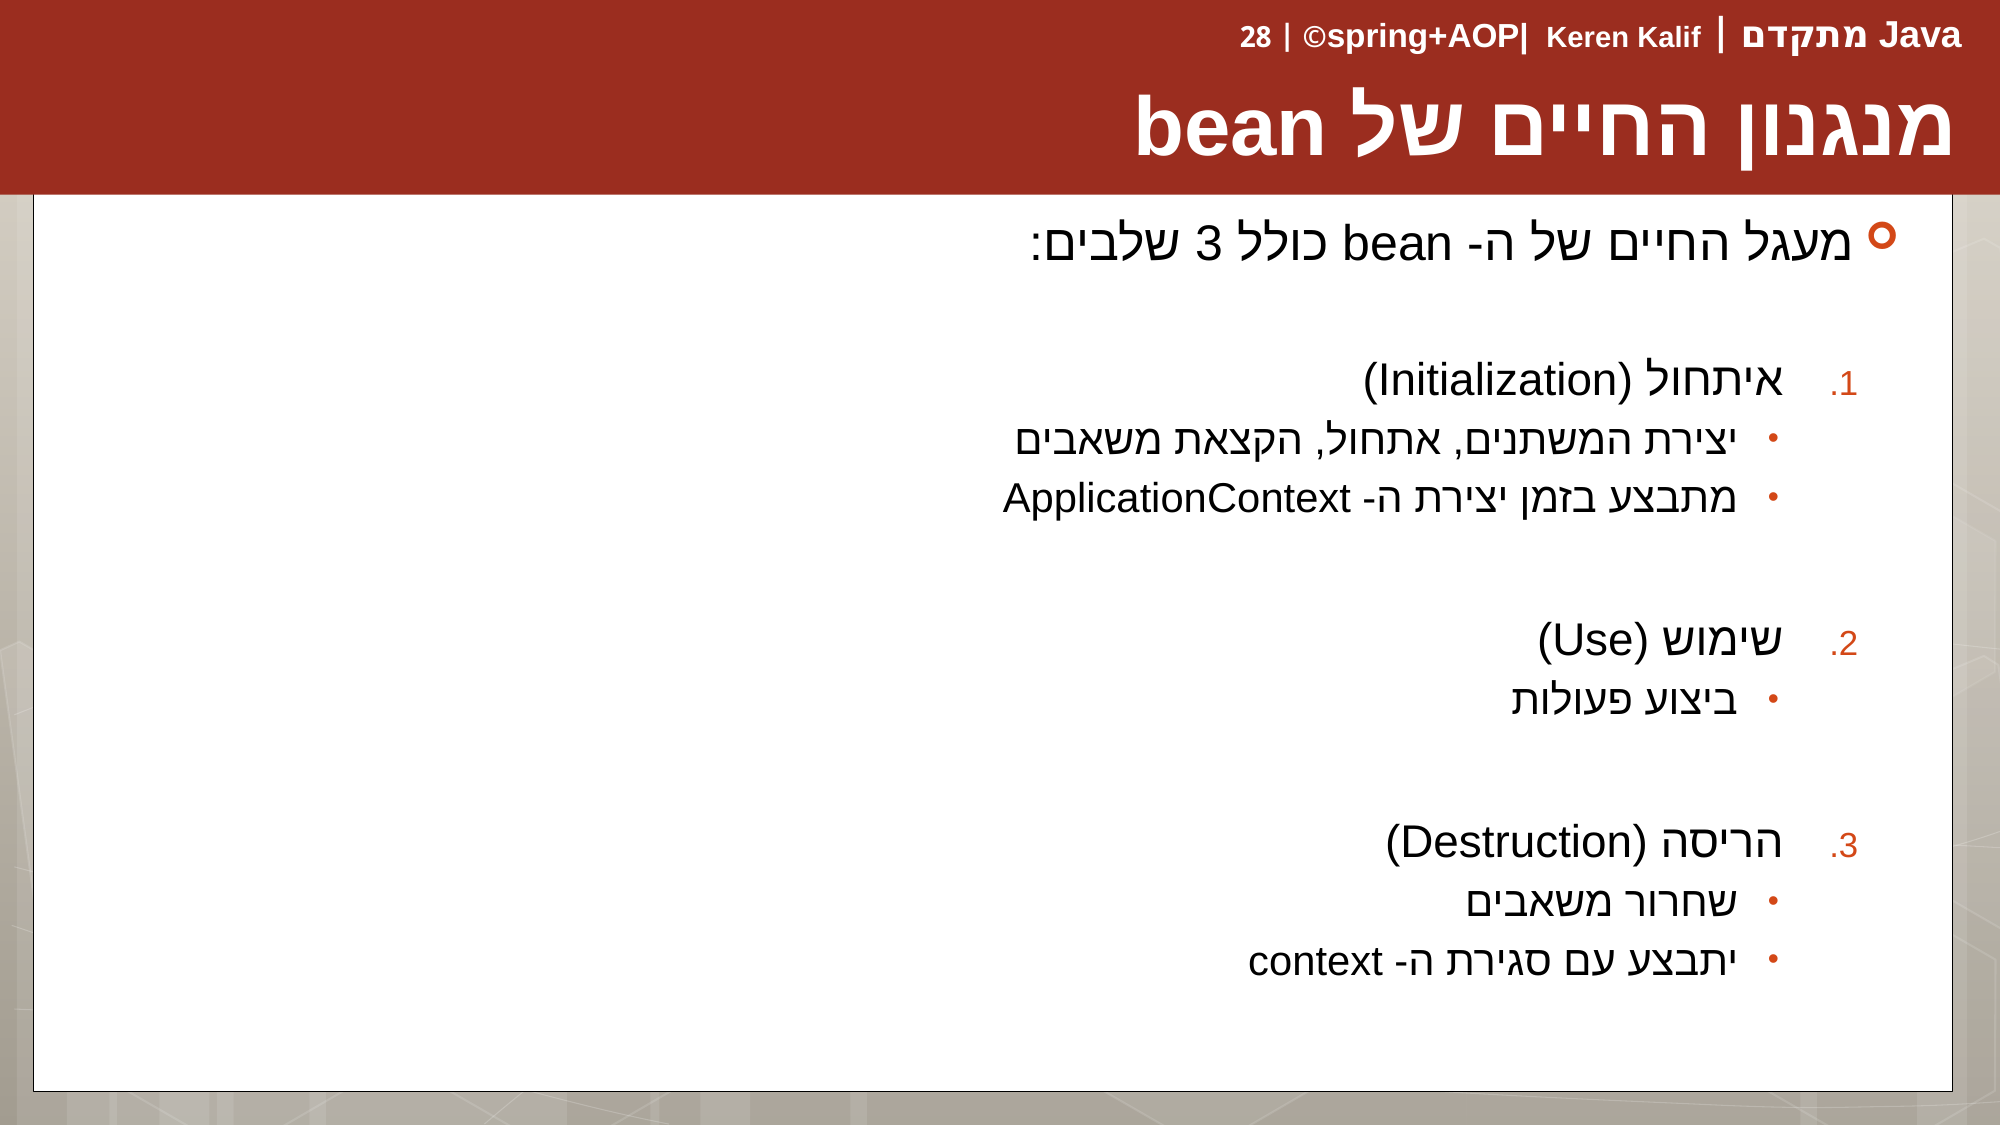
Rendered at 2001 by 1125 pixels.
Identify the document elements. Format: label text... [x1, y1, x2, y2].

list מעגל החיים של ה- bean כולל 3 שלבים: איתחול (Initialization) יצירת המשתנים, אתחול, הקצאת משאבים מתבצע בזמן יצירת ה- ApplicationContext שימוש (Use) ביצוע פעולות הריסה (Destruction) שחרור משאבים יתבצע עם סגירת ה- context [52, 202, 1926, 1072]
title מנגנון החיים של bean [0, 64, 1973, 187]
